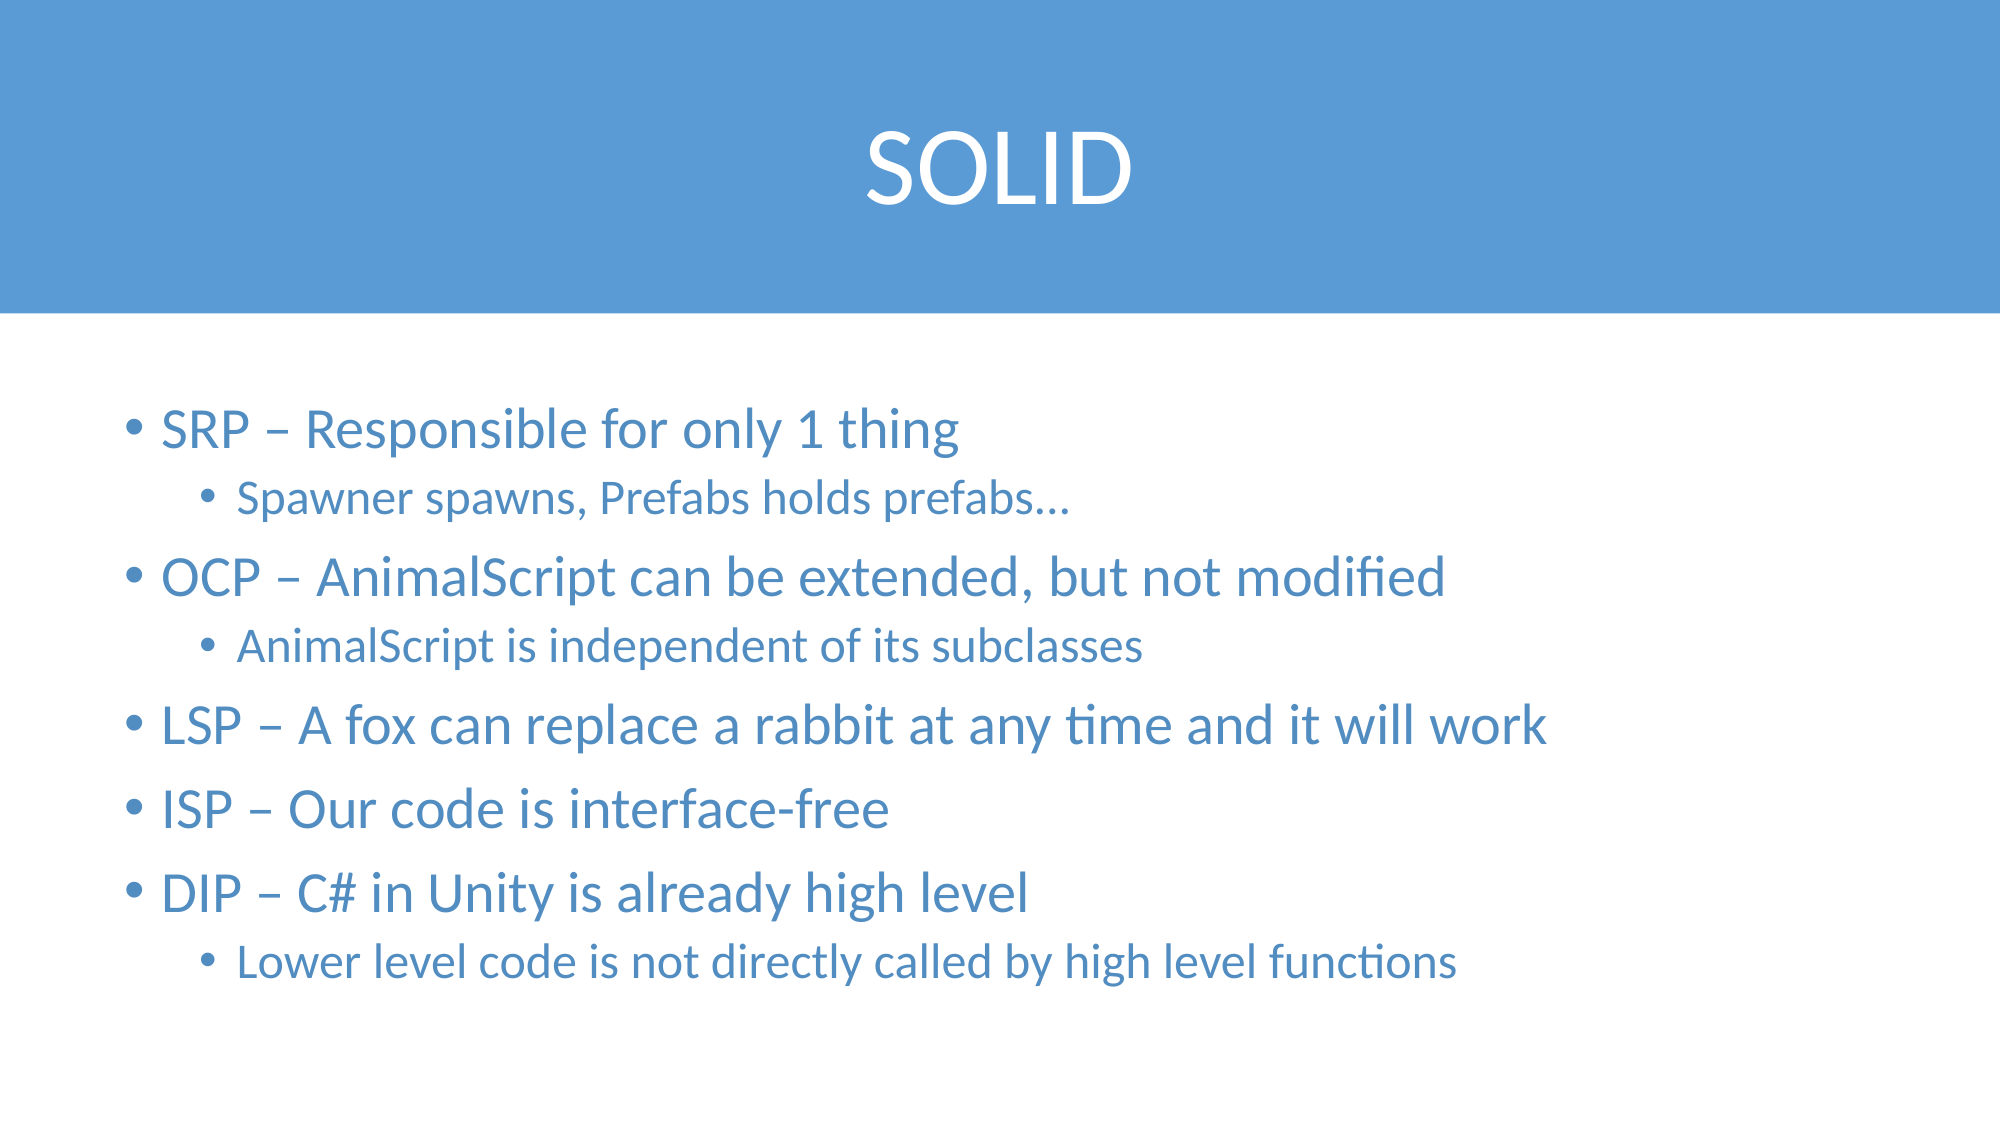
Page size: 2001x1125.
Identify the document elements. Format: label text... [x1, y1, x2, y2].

list SRP – Responsible for only 1 thing Spawner spawns, Prefabs holds prefabs... OCP – AnimalScript can be extended, but not modified AnimalScript is independent of its subclasses LSP – A fox can replace a rabbit at any time and it will work ISP – Our code is interface-free DIP – C# in Unity is already high level Lower level code is not directly called by high level functions [109, 390, 1835, 1105]
title SOLID [137, 60, 1863, 278]
text_box [0, 0, 2000, 314]
